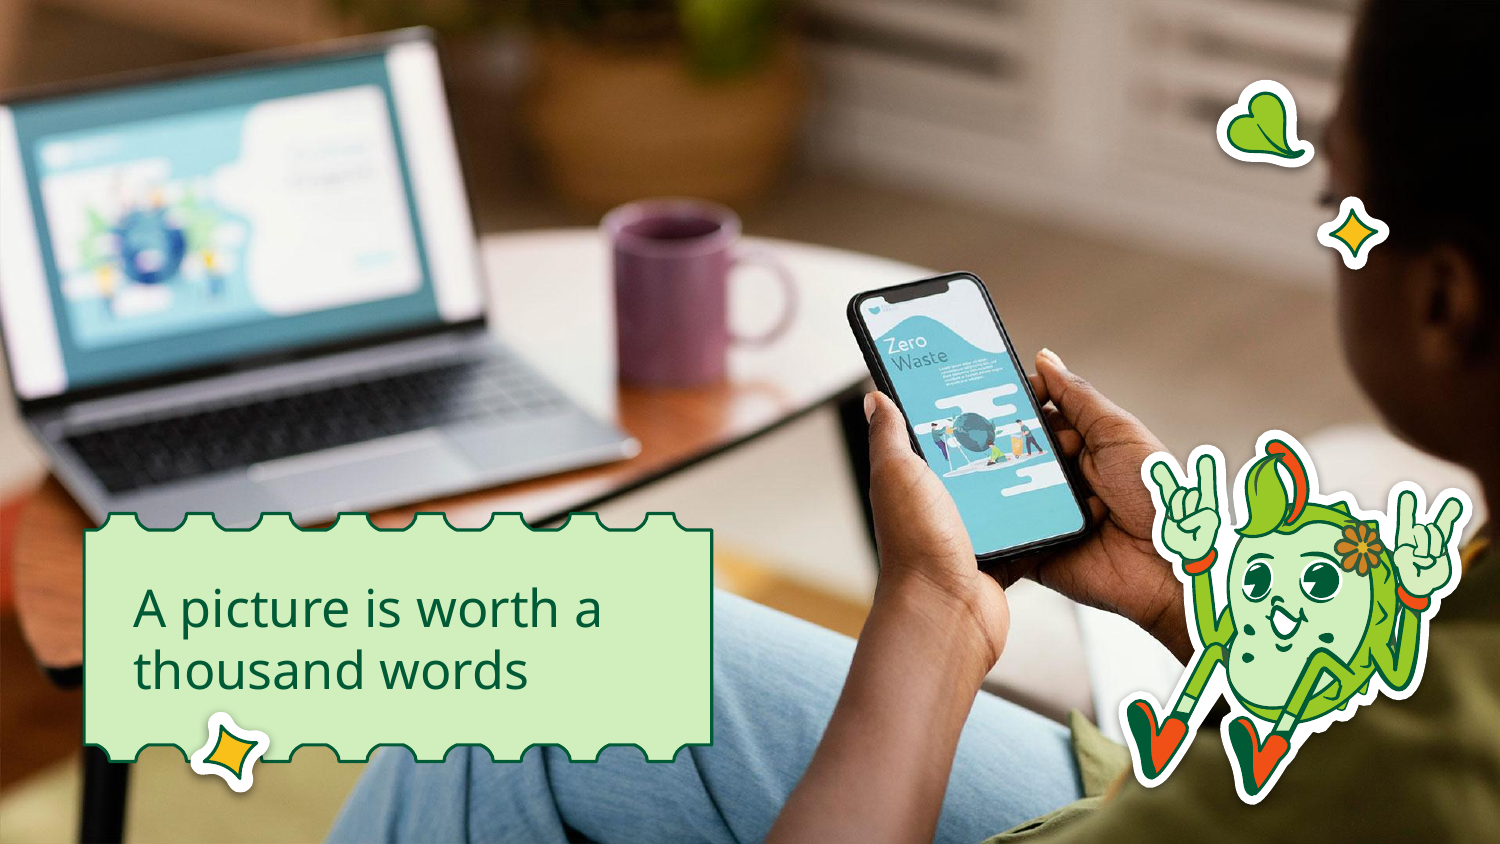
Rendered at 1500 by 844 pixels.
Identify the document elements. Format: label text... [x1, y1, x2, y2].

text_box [1324, 205, 1382, 261]
title A picture is worth a thousand words [118, 565, 656, 710]
picture [0, 0, 1500, 844]
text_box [195, 719, 265, 785]
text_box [1229, 84, 1302, 165]
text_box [1125, 438, 1465, 796]
text_box [84, 513, 712, 762]
